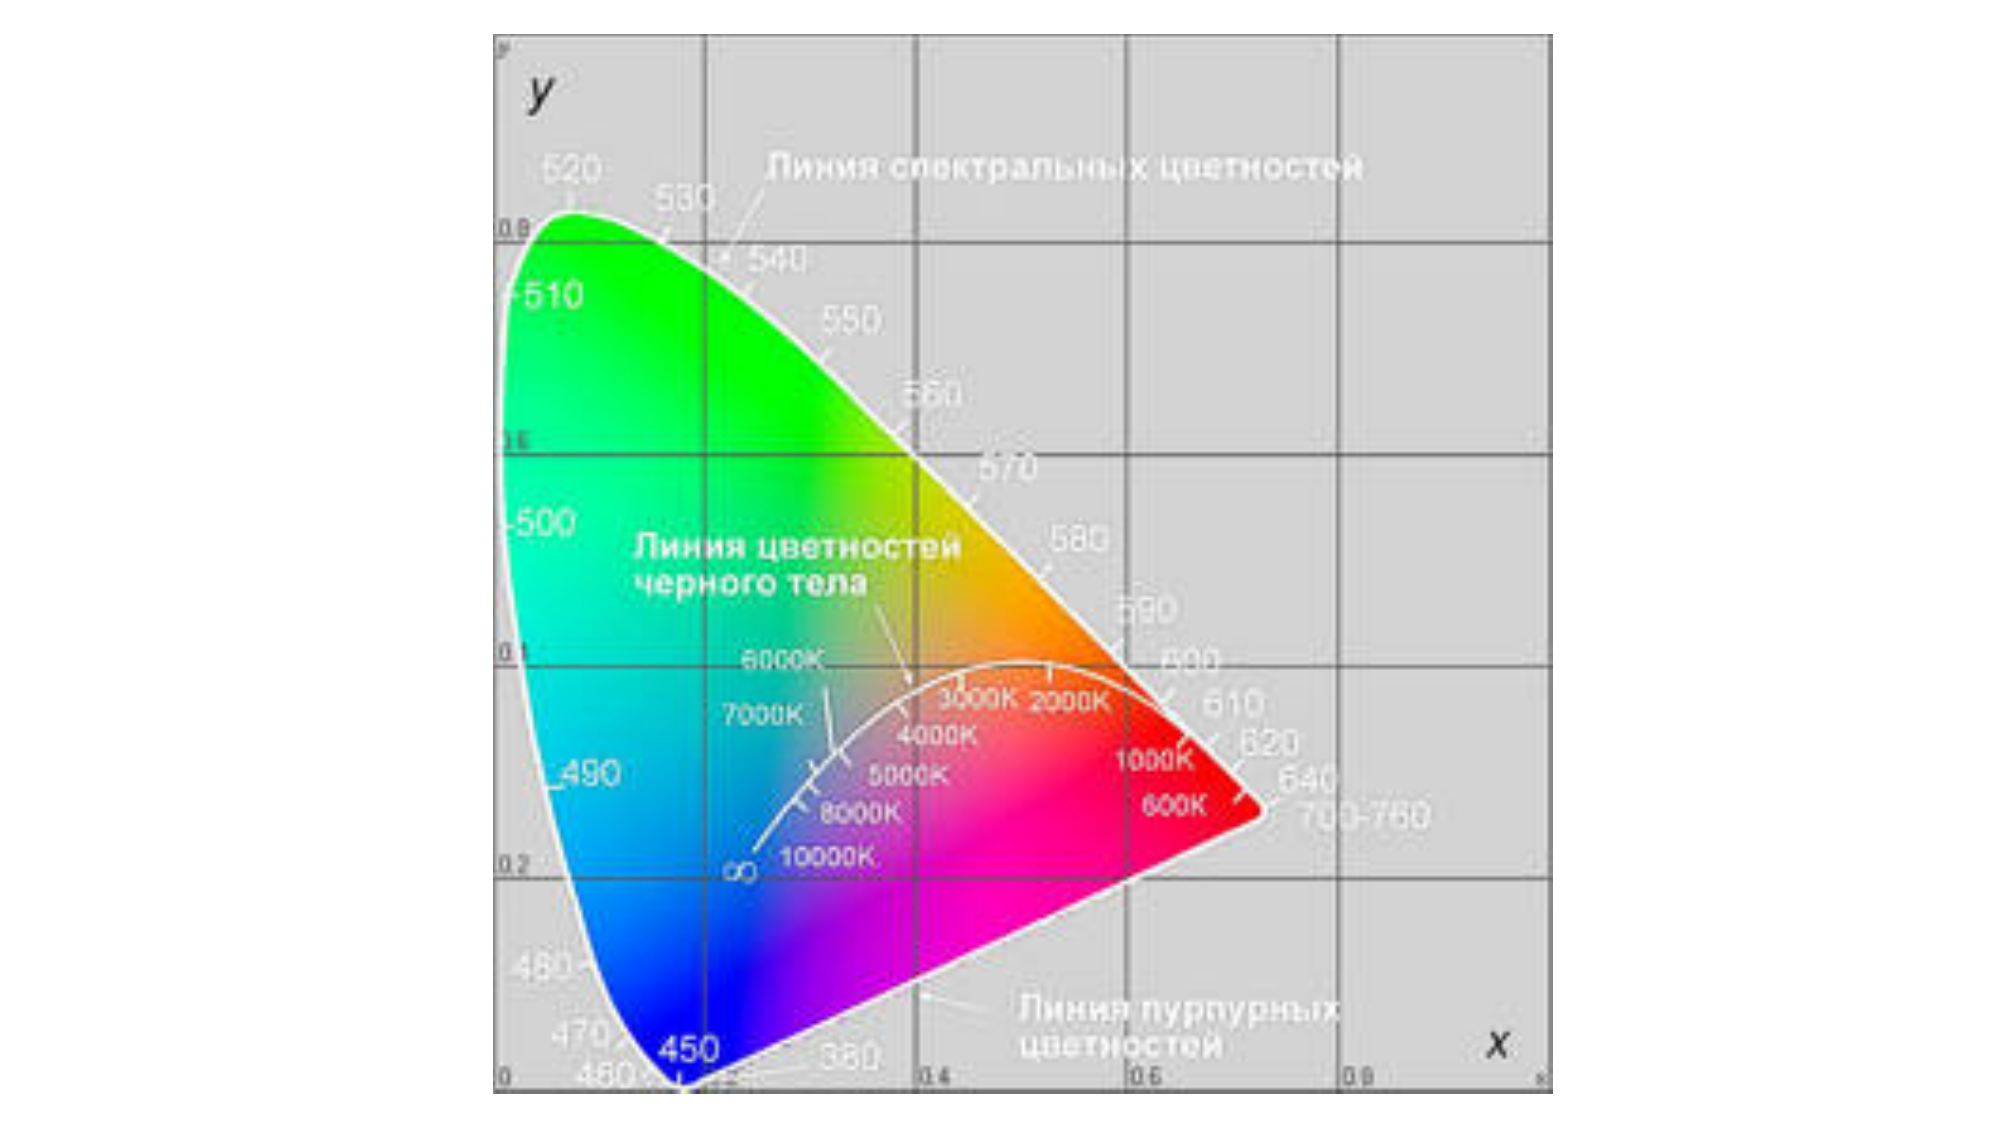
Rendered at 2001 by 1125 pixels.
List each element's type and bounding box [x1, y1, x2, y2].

picture [493, 34, 1554, 1094]
